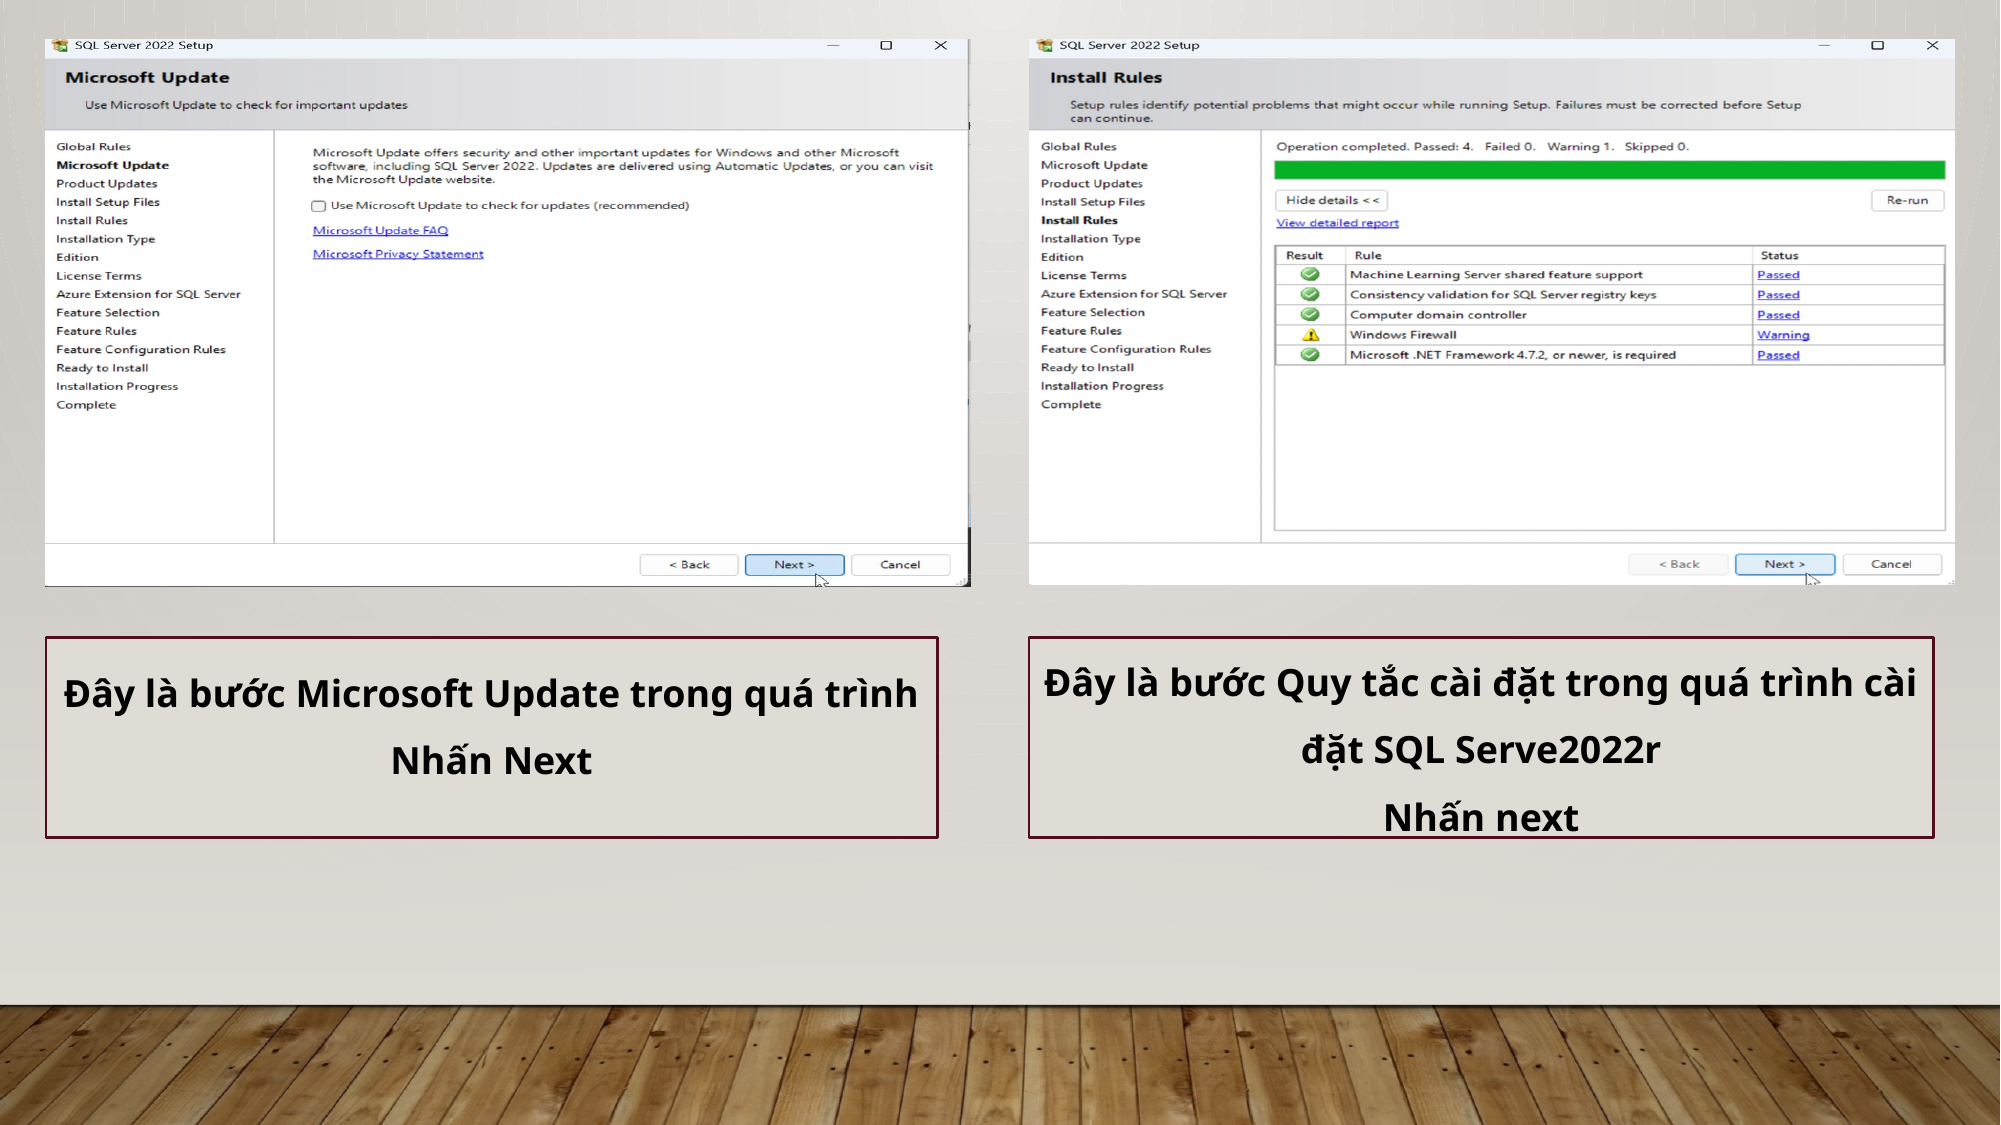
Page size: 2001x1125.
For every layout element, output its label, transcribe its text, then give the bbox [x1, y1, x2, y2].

text_box Đây là bước Quy tắc cài đặt trong quá trình cài đặt SQL Serve2022r Nhấn next [1028, 636, 1935, 839]
picture [45, 39, 972, 587]
text_box Đây là bước Microsoft Update trong quá trình Nhấn Next [45, 636, 939, 839]
picture [1028, 39, 1955, 585]
picture [0, 1005, 2000, 1125]
